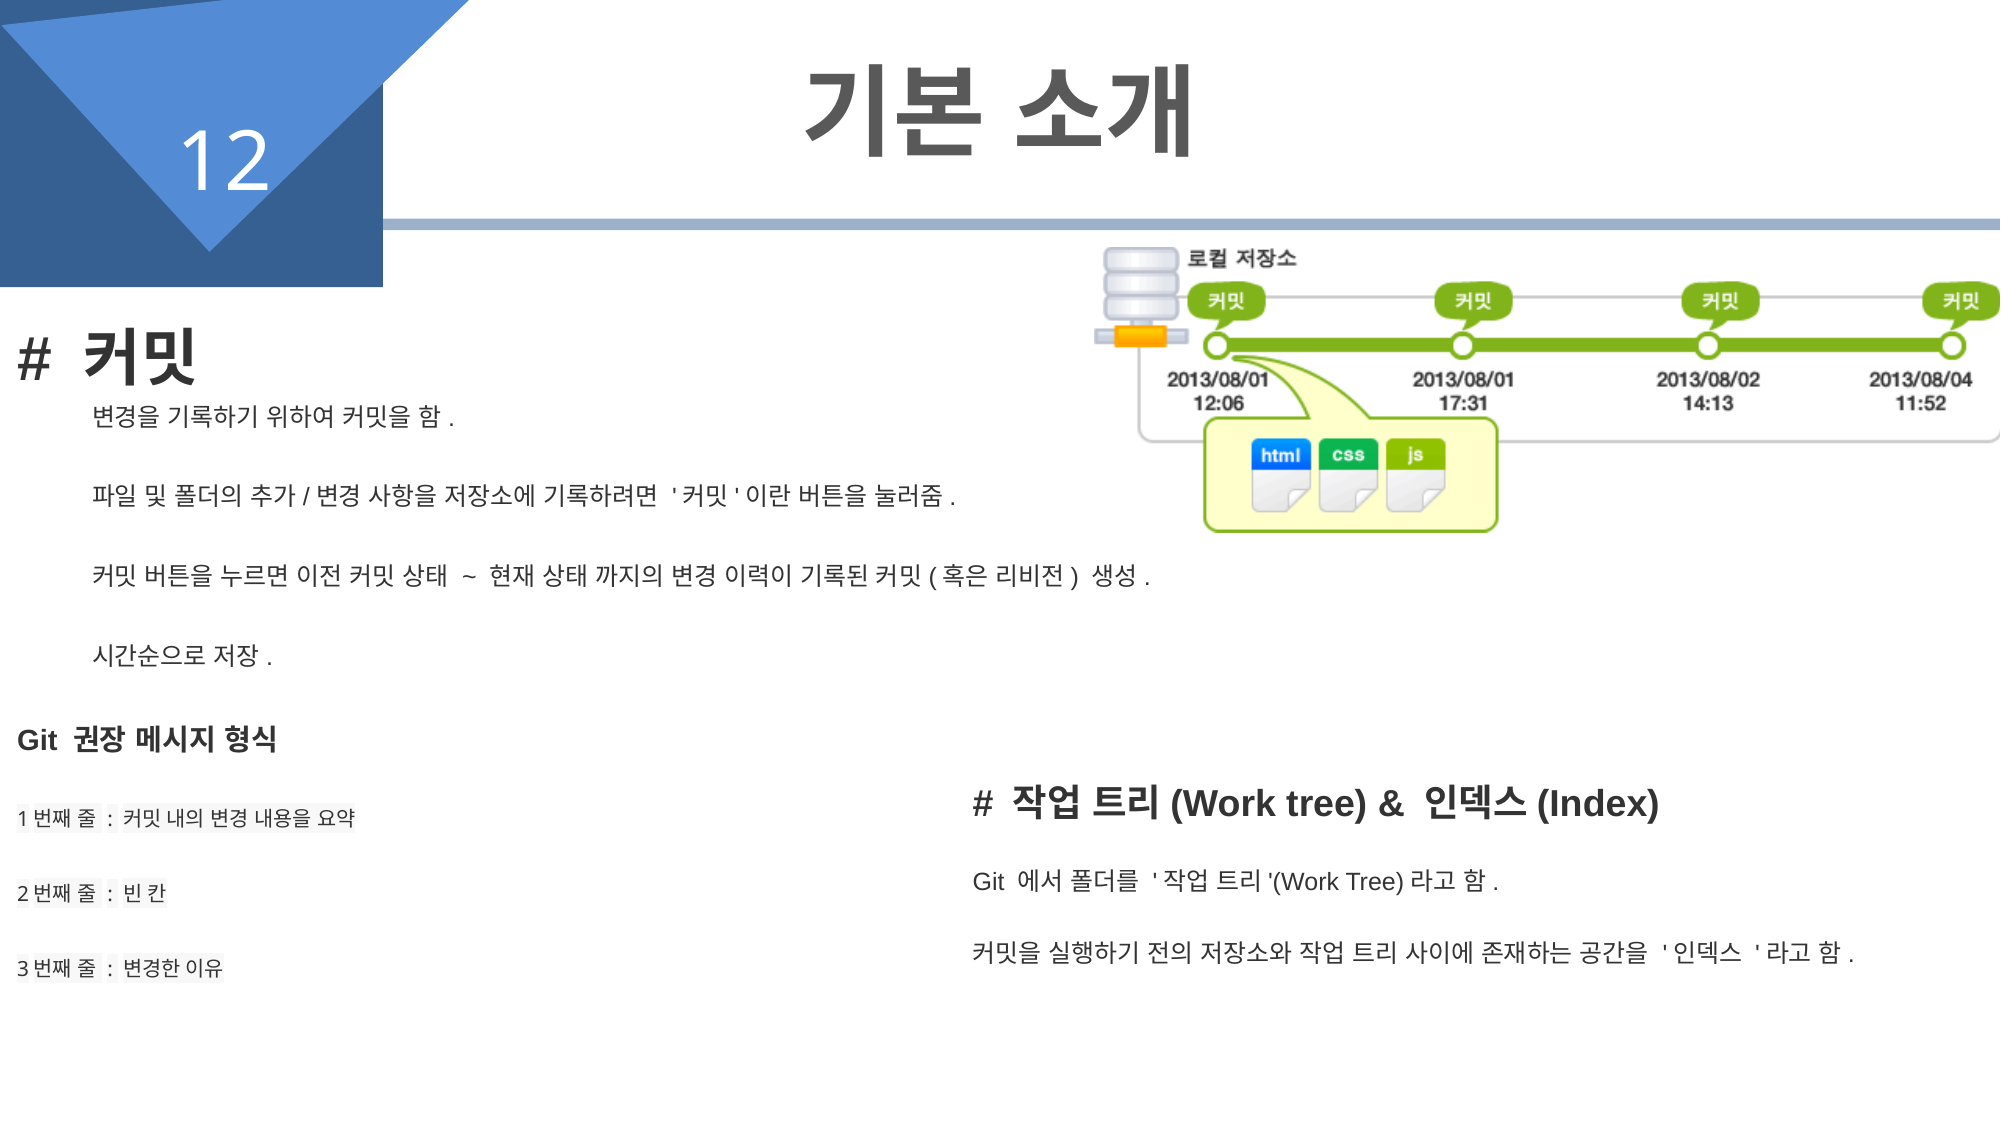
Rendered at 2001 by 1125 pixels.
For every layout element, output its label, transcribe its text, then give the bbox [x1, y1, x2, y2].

text_box [149, 187, 277, 252]
text_box [1, 0, 469, 177]
text_box [383, 218, 422, 231]
picture [1093, 247, 2000, 533]
text_box [0, 0, 383, 288]
text_box [1577, 218, 2000, 231]
text_box # 작업 트리(Work tree) & 인덱스(Index) Git 에서 폴더를 '작업 트리'(Work Tree)라고 함. 커밋을 실행하기 전의 저장소와 작업 트리 사이에 존재하는 공간을 '인덱스 '라고 함. [957, 606, 2000, 1019]
text_box 12 [127, 127, 287, 187]
text_box 기본 소개 [422, 55, 1577, 248]
text_box # 커밋 변경을 기록하기 위하여 커밋을 함. 파일 및 폴더의 추가/변경 사항을 저장소에 기록하려면 '커밋'이란 버튼을 눌러줌. 커밋 버튼을 누르면 이전 커밋 상태 ~ 현재 상태 까지의 변경 이력이 기록된 커밋(혹은 리비전) 생성. 시간순으로 저장. Git 권장 메시지 형식 1번째 줄 : 커밋 내의 변경 내용을 요약 2번째 줄 : 빈 칸 3번째 줄 : 변경한 이유 [2, 287, 1828, 980]
